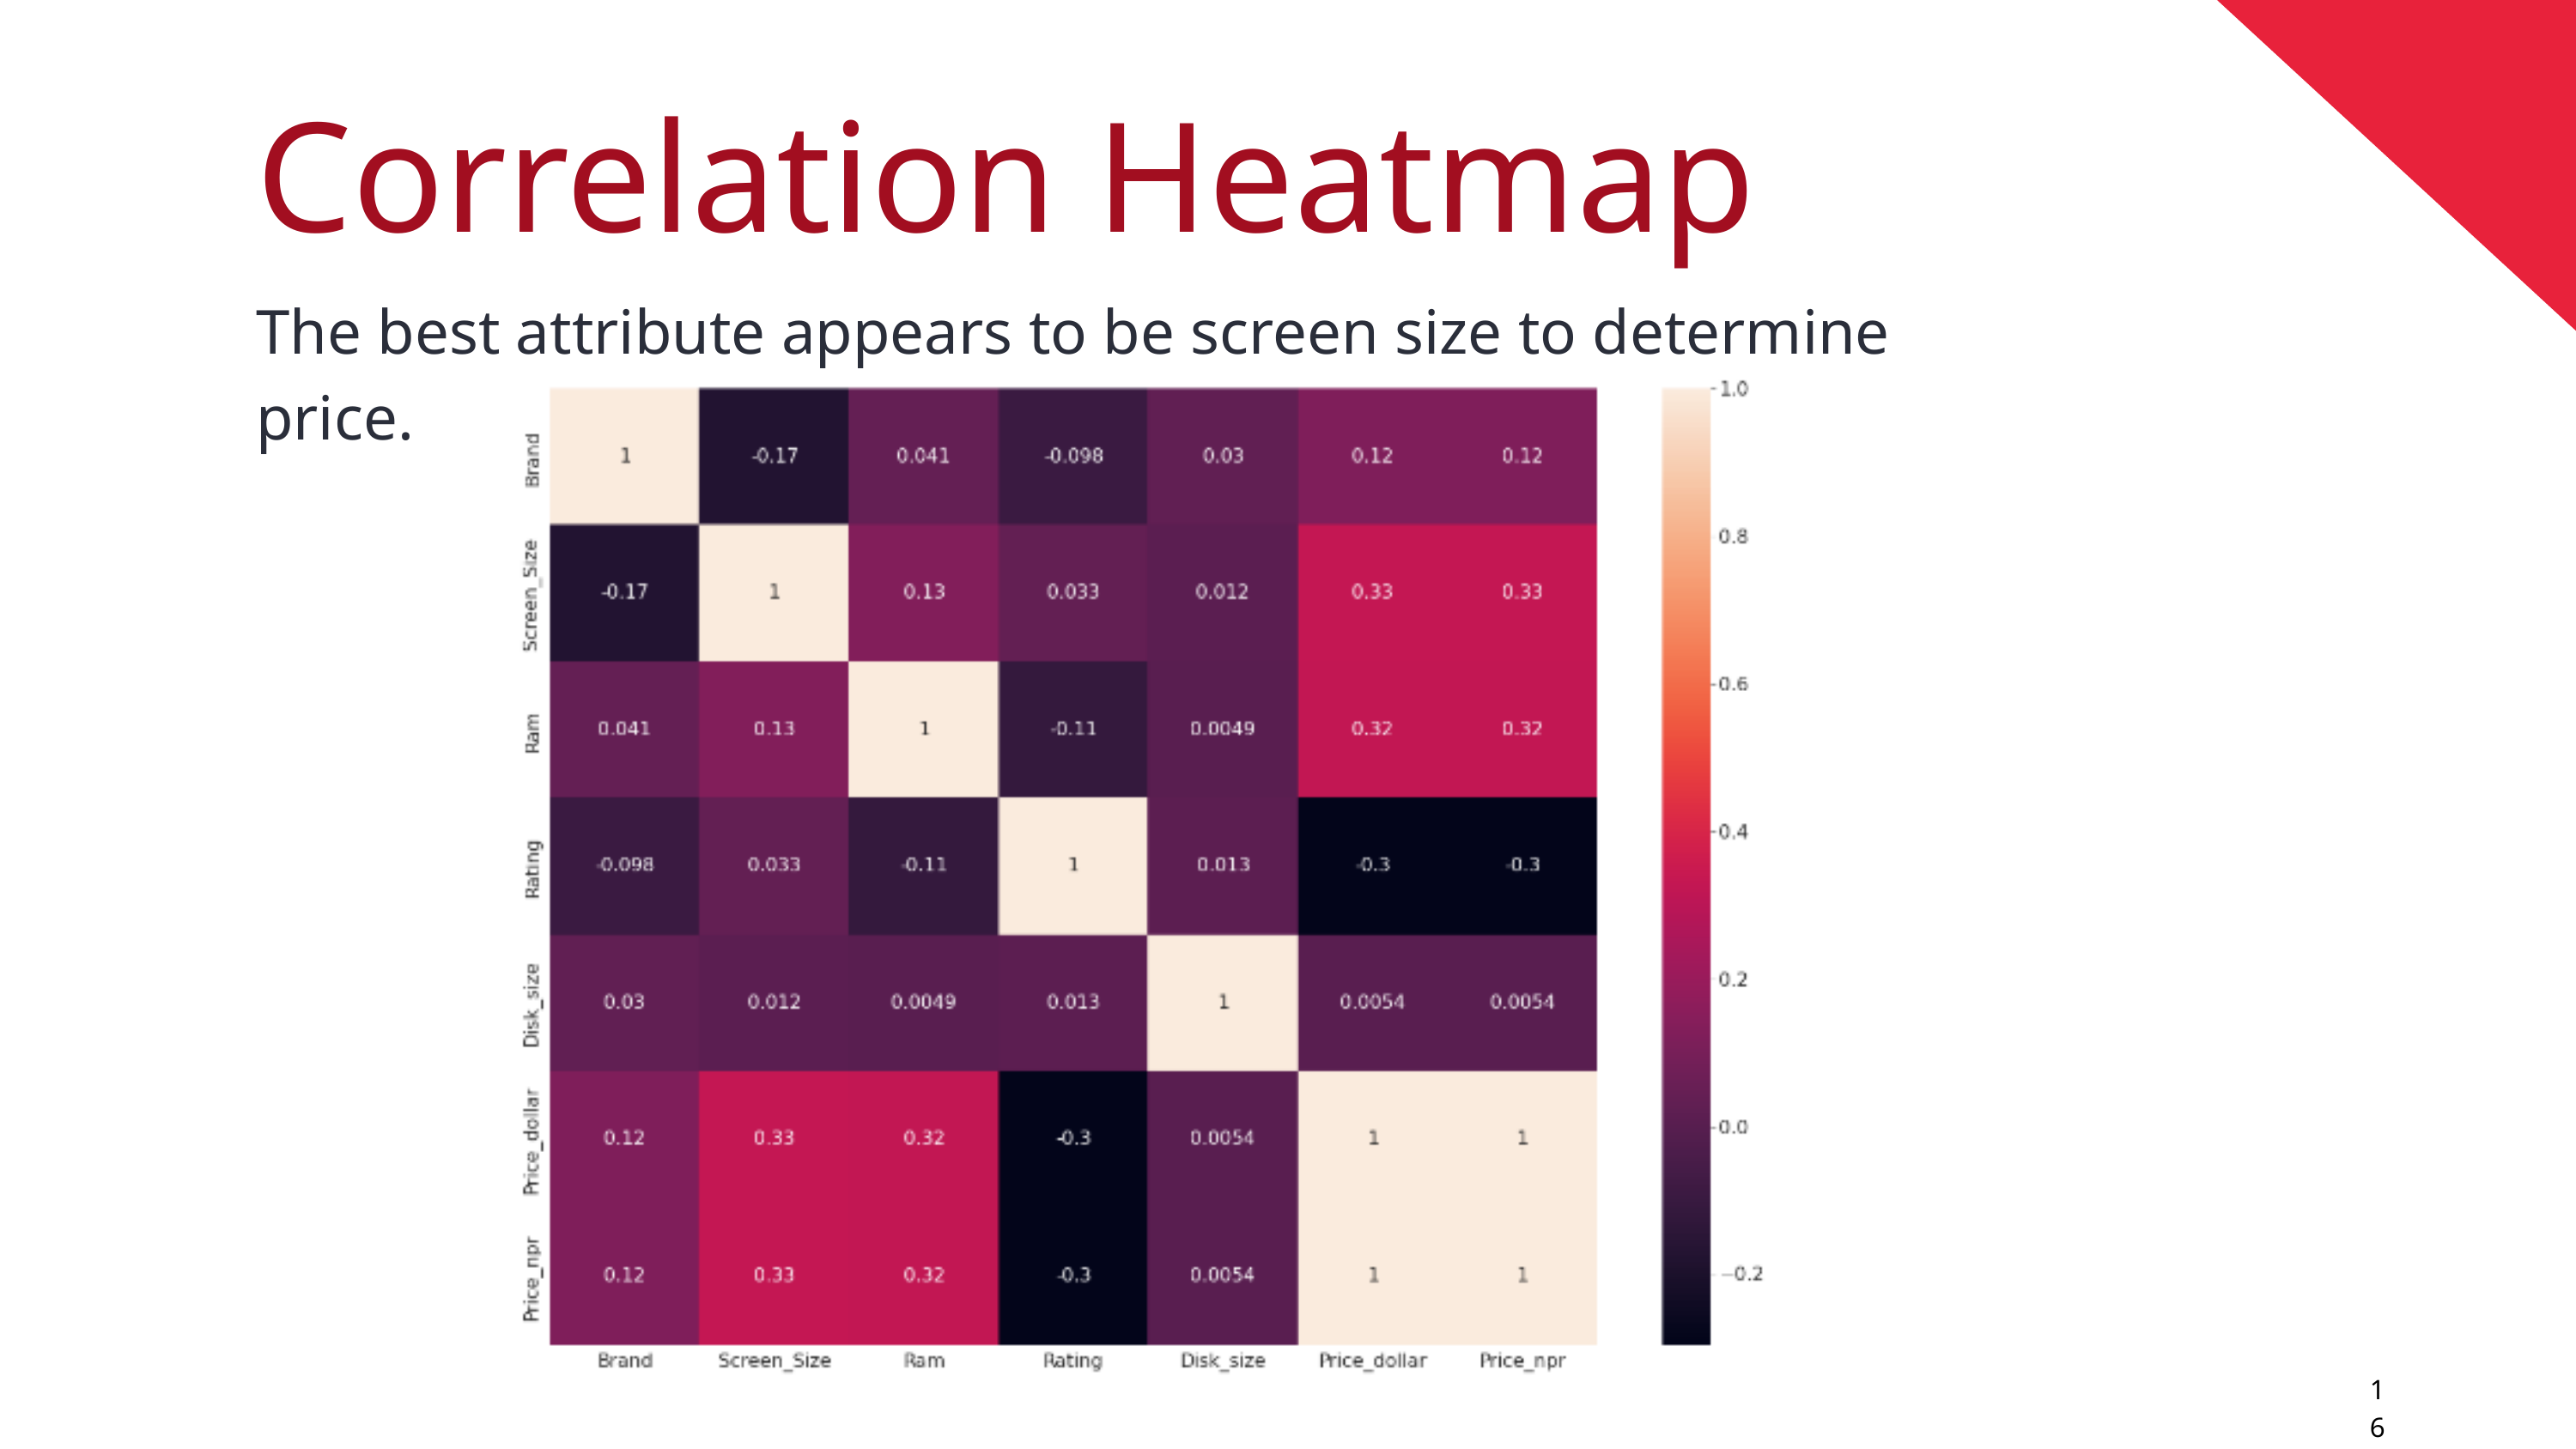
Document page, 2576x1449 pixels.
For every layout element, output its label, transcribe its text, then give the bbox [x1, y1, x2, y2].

picture [508, 362, 1783, 1388]
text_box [256, 80, 2036, 362]
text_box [2068, 0, 2576, 362]
text_box 16 [2365, 1367, 2390, 1443]
